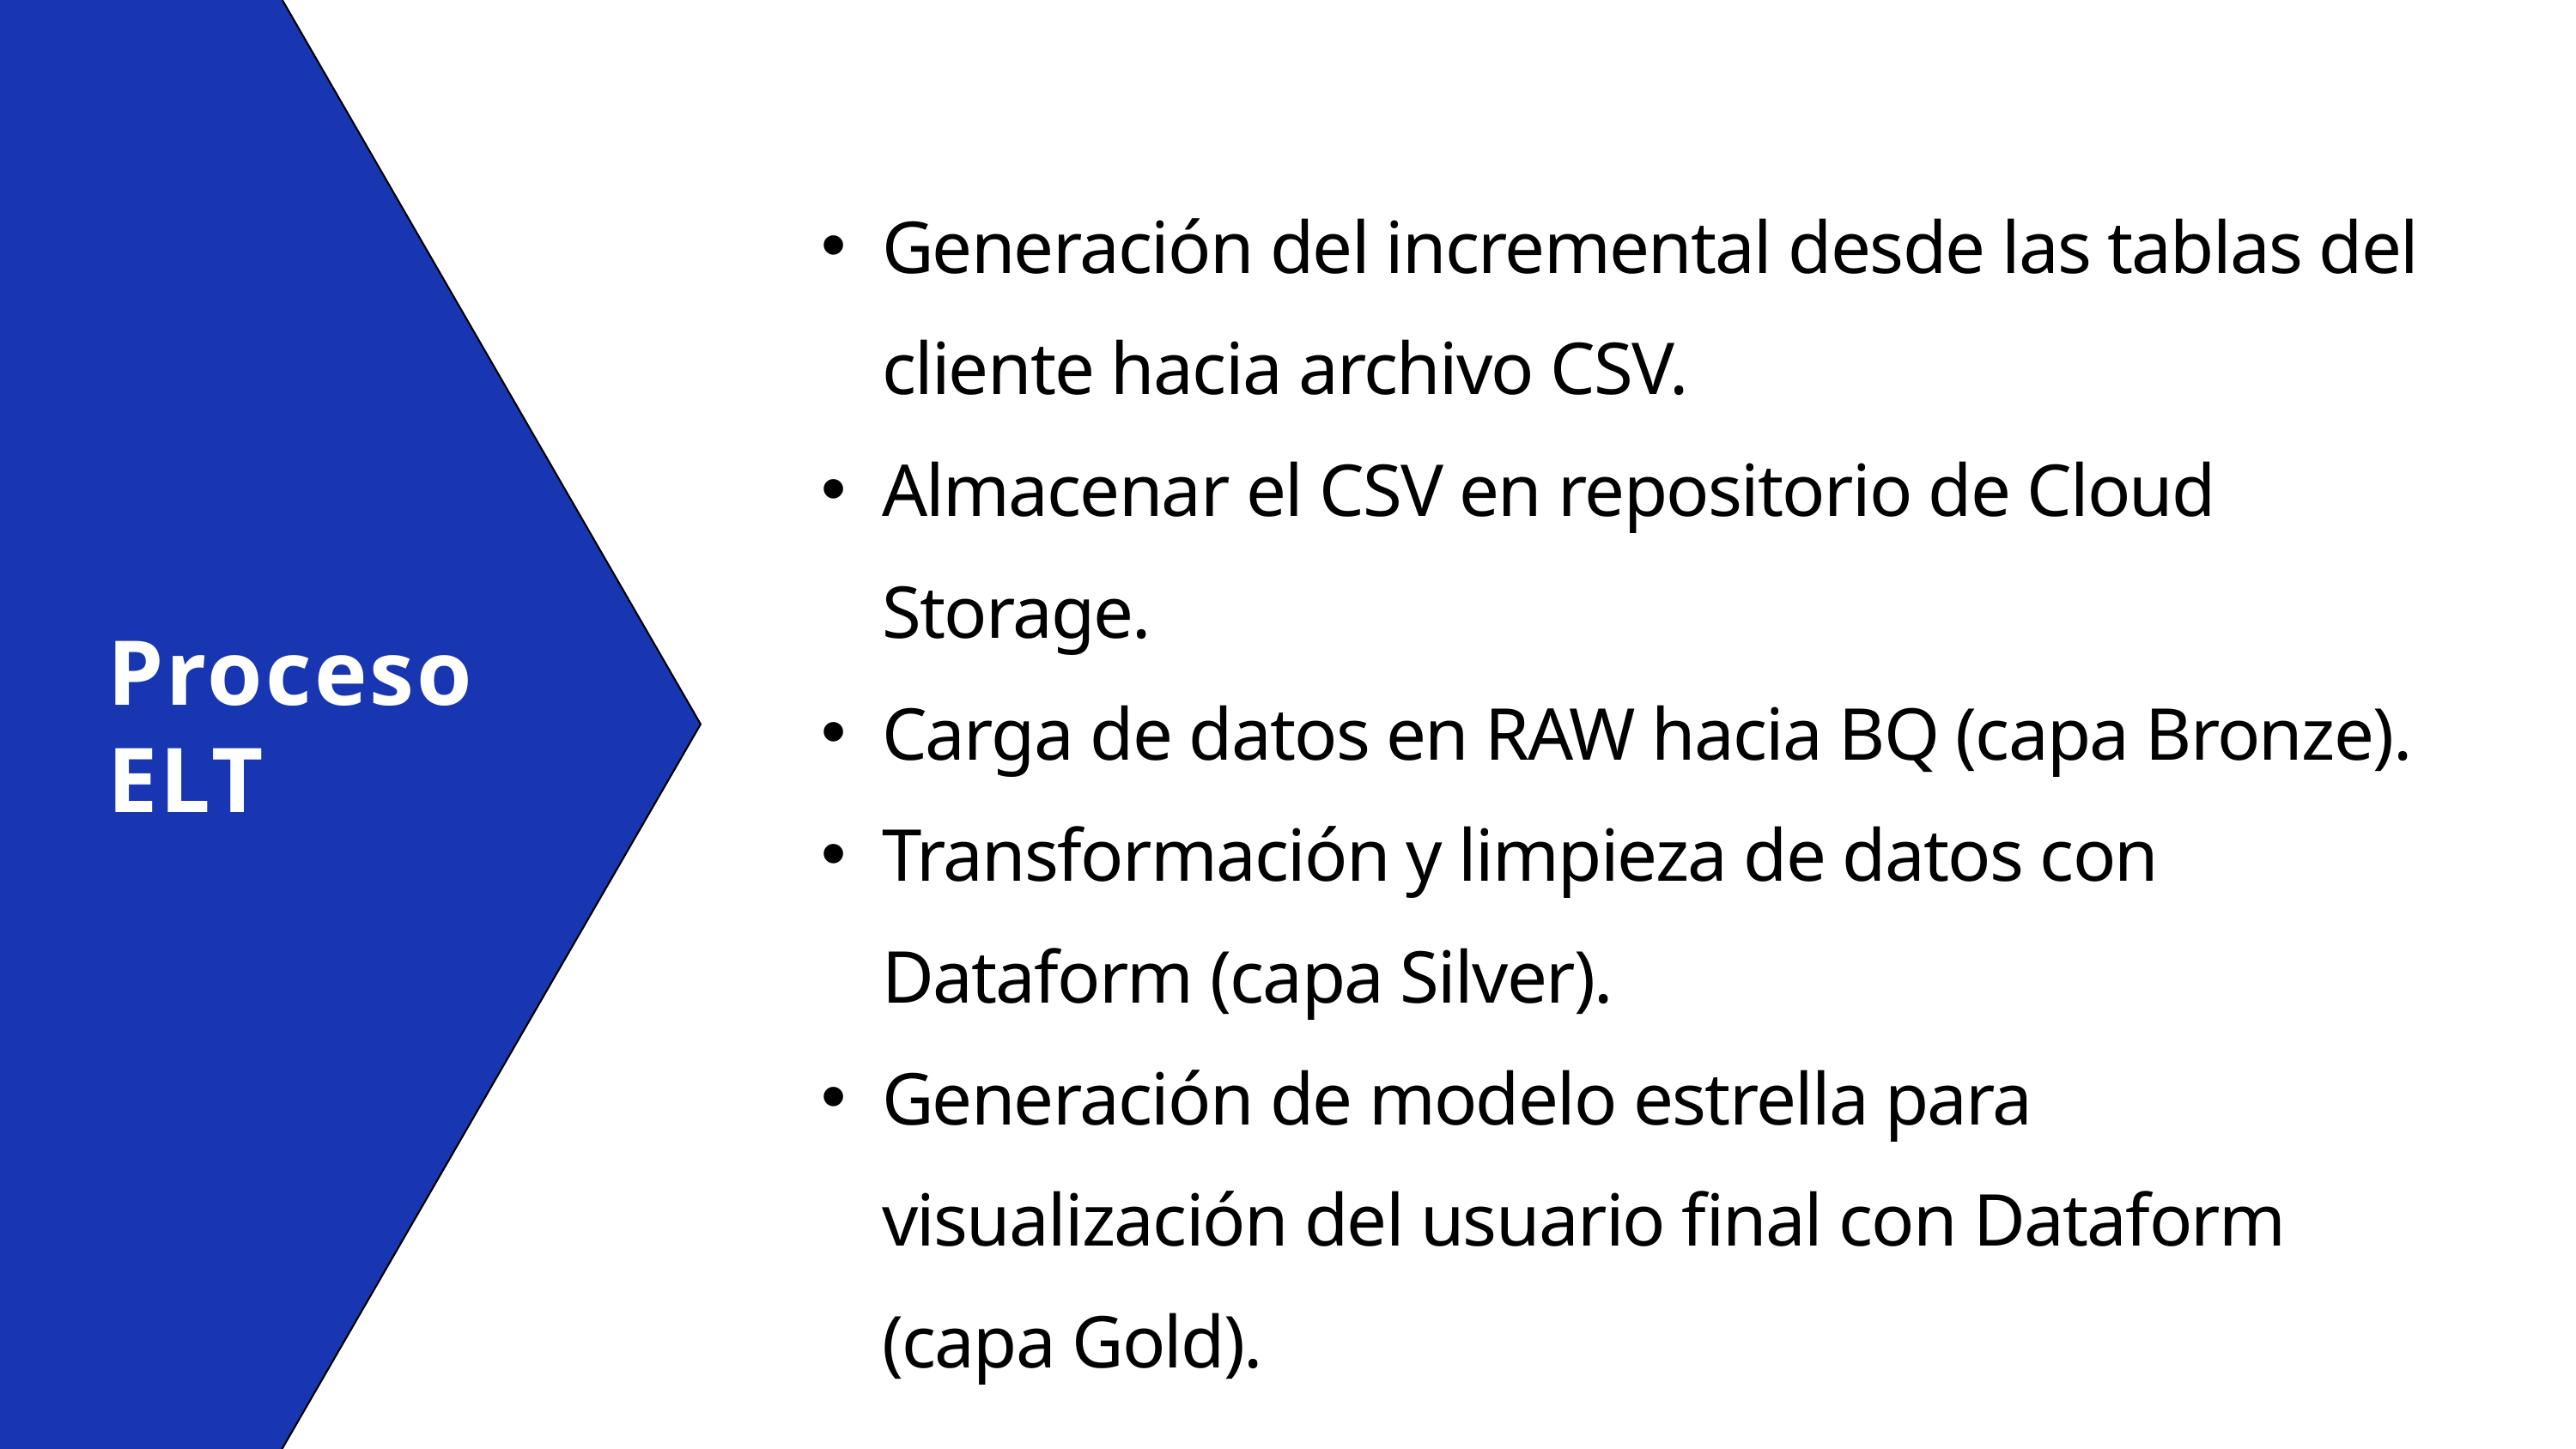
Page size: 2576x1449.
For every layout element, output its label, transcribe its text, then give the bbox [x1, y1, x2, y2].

text_box Generación del incremental desde las tablas del cliente hacia archivo CSV. Almacenar el CSV en repositorio de Cloud Storage. Carga de datos en RAW hacia BQ (capa Bronze). Transformación y limpieza de datos con Dataform (capa Silver). Generación de modelo estrella para visualización del usuario final con Dataform (capa Gold). [760, 166, 2432, 1449]
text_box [0, 0, 702, 1449]
